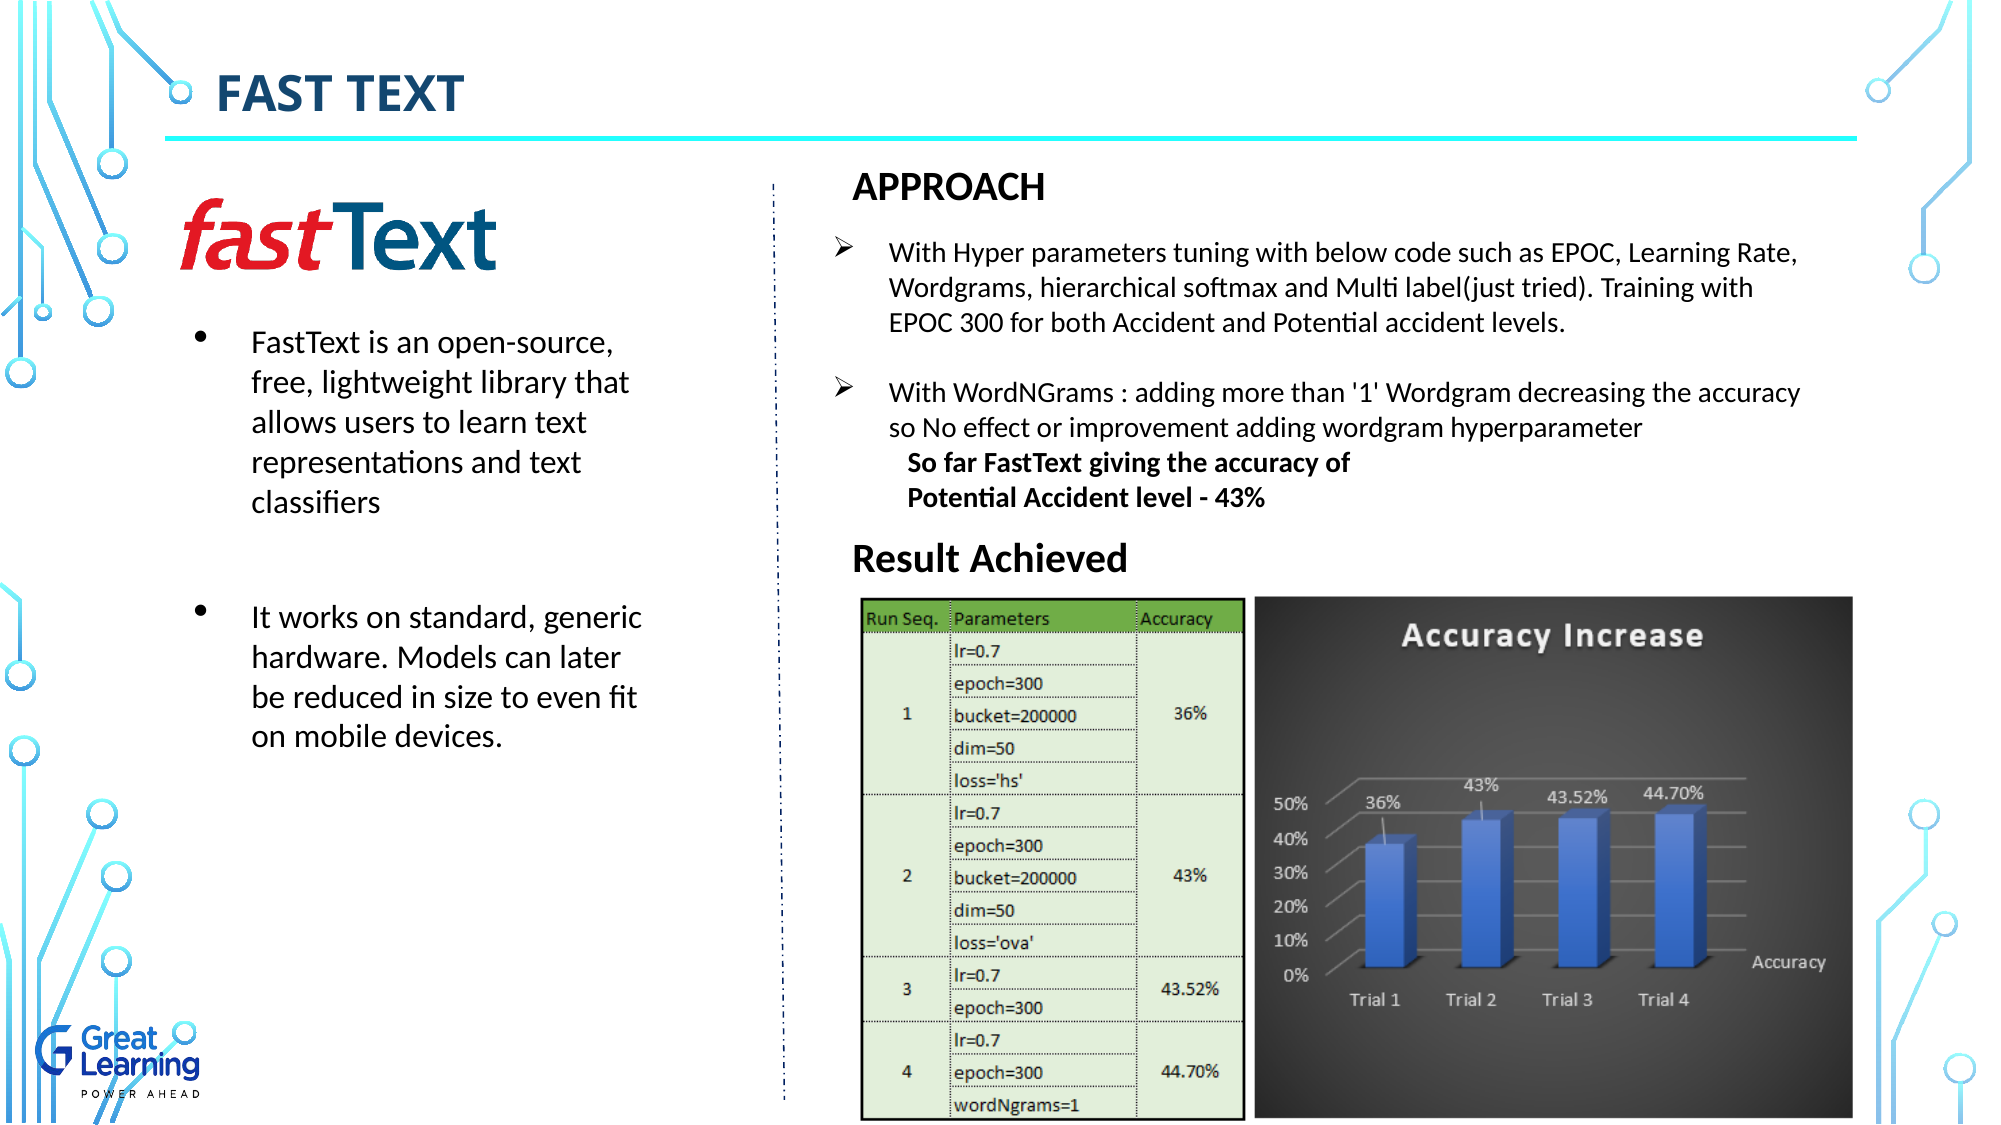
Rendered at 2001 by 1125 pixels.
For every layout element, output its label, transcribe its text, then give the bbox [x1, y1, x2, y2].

text_box With Hyper parameters tuning with below code such as EPOC, Learning Rate, Wordgrams, hierarchical softmax and Multi label(just tried). Training with EPOC 300 for both Accident and Potential accident levels. With WordNGrams : adding more than '1' Wordgram decreasing the accuracy so No effect or improvement adding wordgram hyperparameter So far FastText giving the accuracy of Potential Accident level - 43% [817, 225, 1820, 521]
text_box Result Achieved [837, 523, 1840, 589]
picture [180, 150, 496, 317]
text_box FastText is an open-source, free, lightweight library that allows users to learn text representations and text classifiers It works on standard, generic hardware. Models can later be reduced in size to even fit on mobile devices. [180, 312, 660, 812]
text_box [773, 183, 785, 1101]
title FAST TEXT [200, 51, 1926, 139]
picture [0, 887, 299, 1125]
picture [486, 230, 496, 260]
text_box APPROACH [837, 151, 1840, 216]
picture [854, 594, 1857, 1125]
